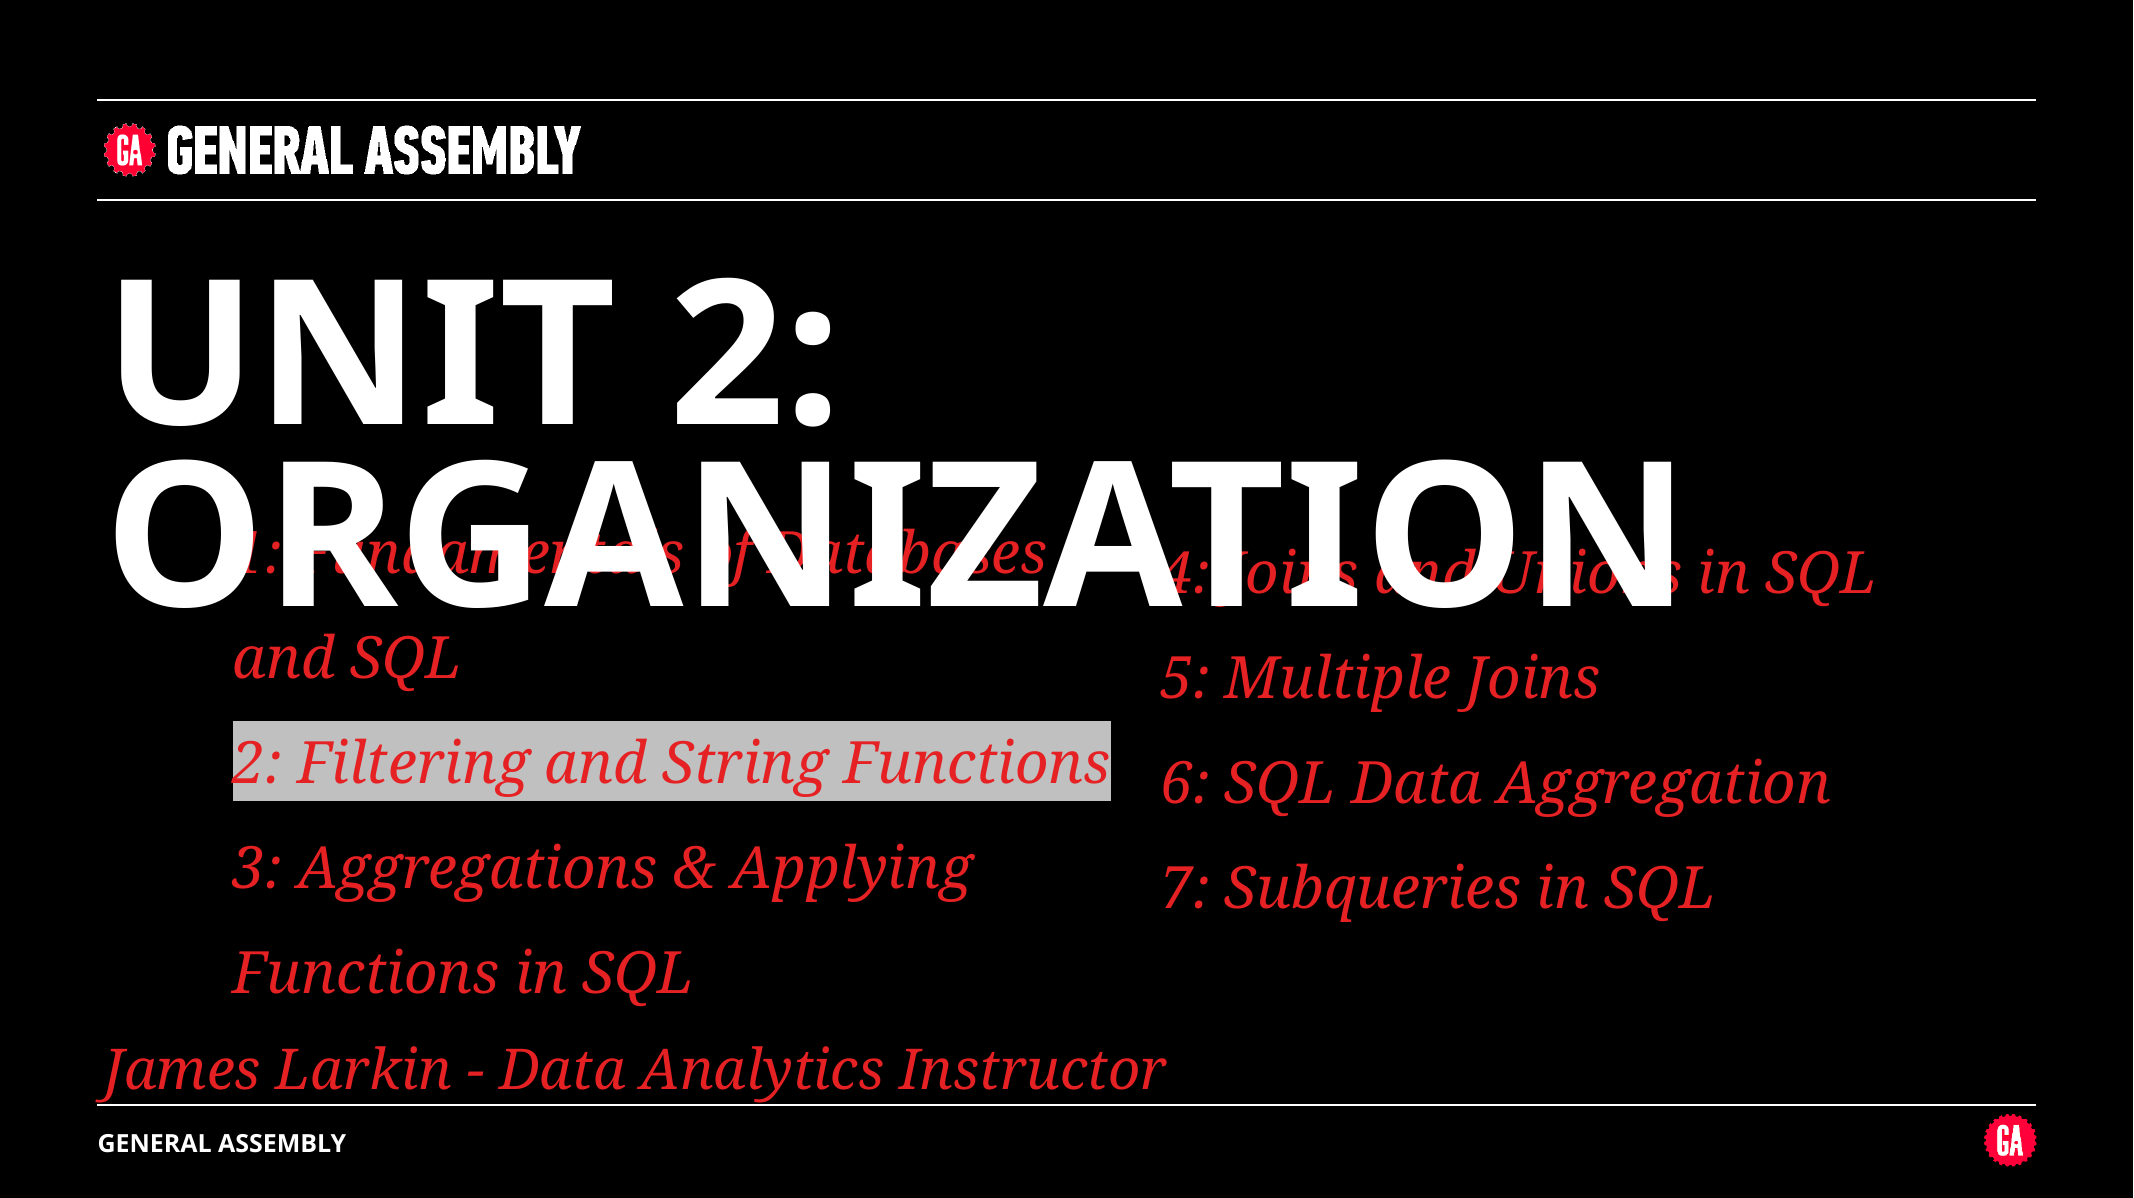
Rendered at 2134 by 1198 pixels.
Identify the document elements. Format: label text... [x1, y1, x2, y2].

text_box UNIT 2: ORGANIZATION [104, 279, 2030, 501]
picture [1983, 1113, 2037, 1167]
text_box 4: Joins and Unions in SQL 5: Multiple Joins 6: SQL Data Aggregation 7: Subqueries in SQL [1160, 501, 1899, 996]
text_box 1: Fundamentals of Databases and SQL 2: Filtering and String Functions 3: Aggregations & Applying Functions in SQL [232, 501, 1134, 996]
text_box James Larkin - Data Analytics Instructor [104, 1019, 2030, 1148]
picture [103, 123, 582, 177]
